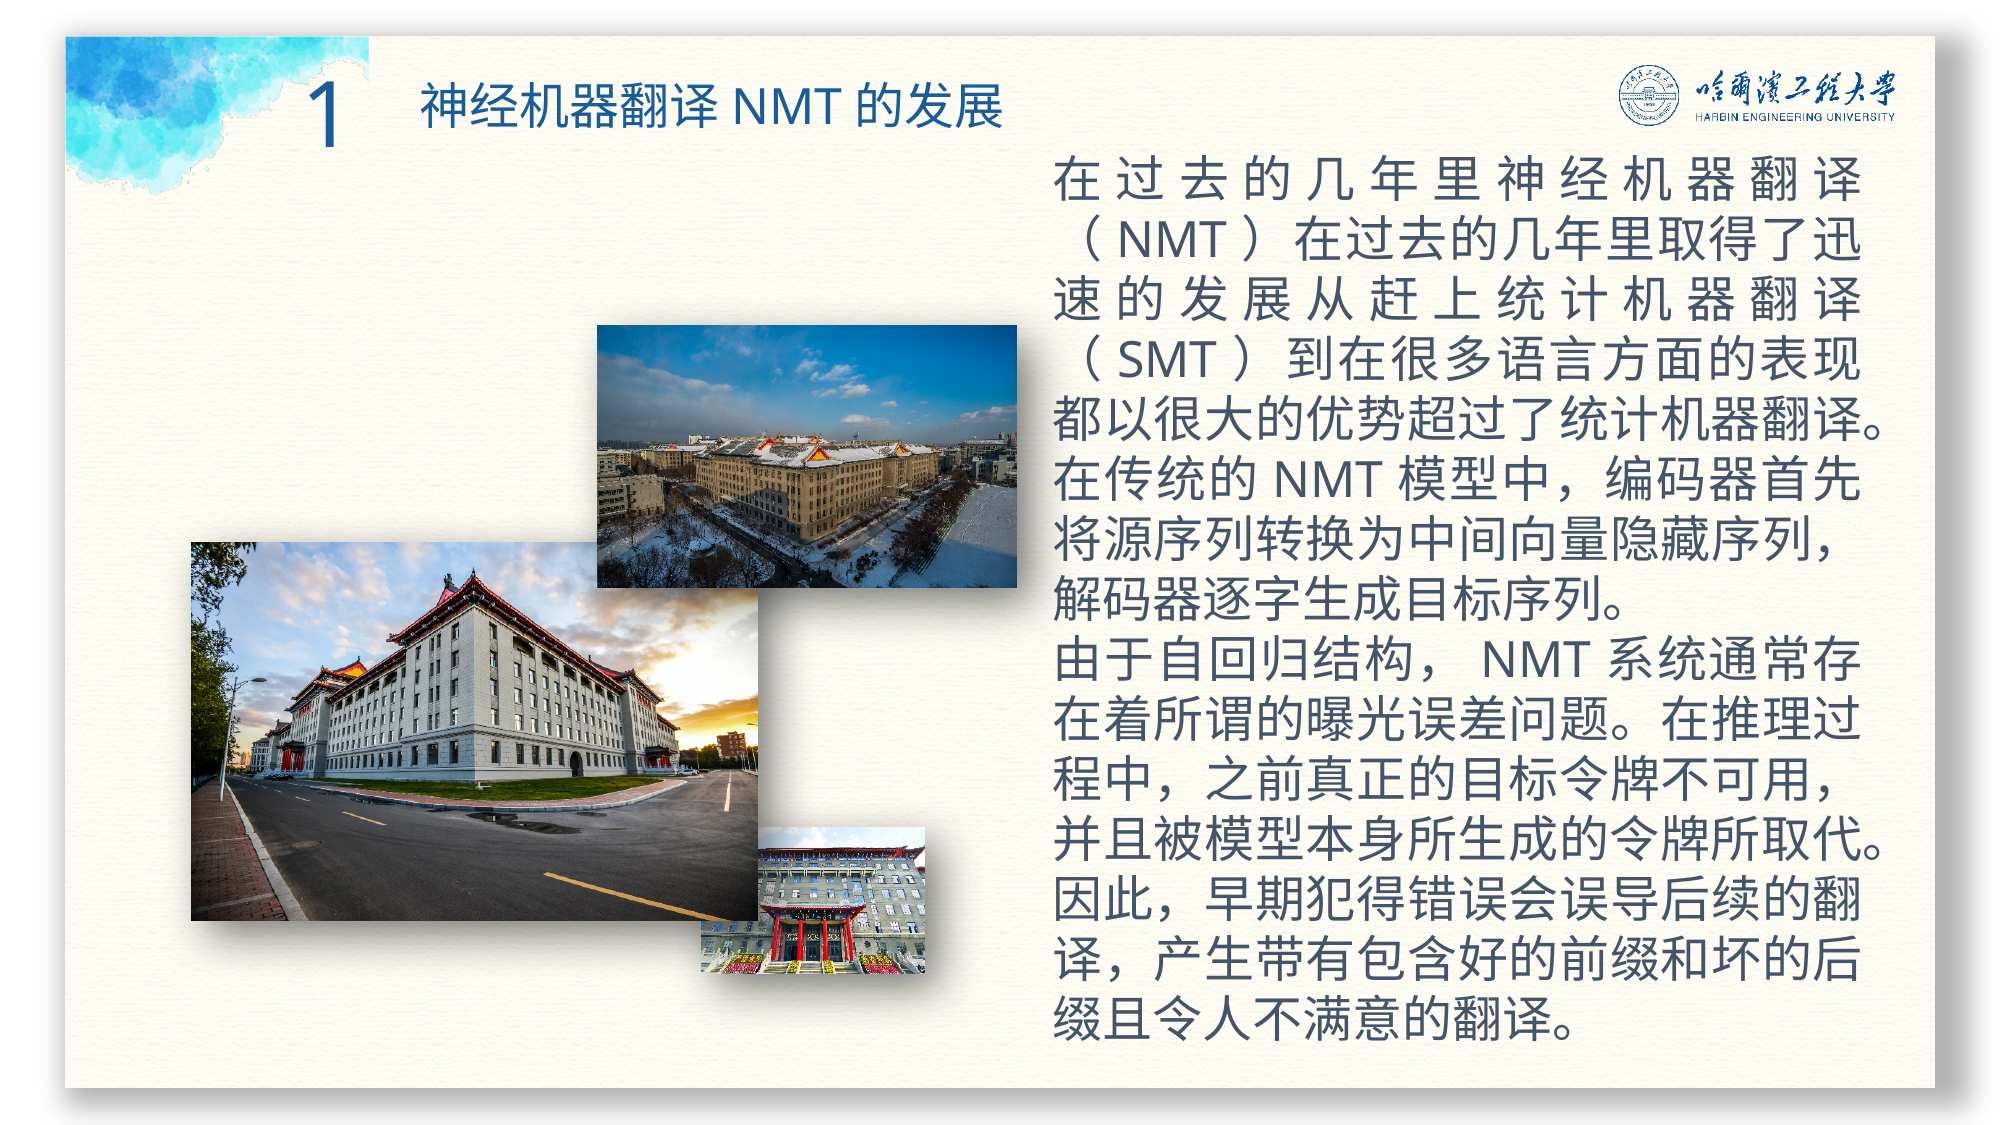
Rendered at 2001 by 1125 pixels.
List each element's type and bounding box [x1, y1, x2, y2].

picture [65, 36, 1935, 1089]
